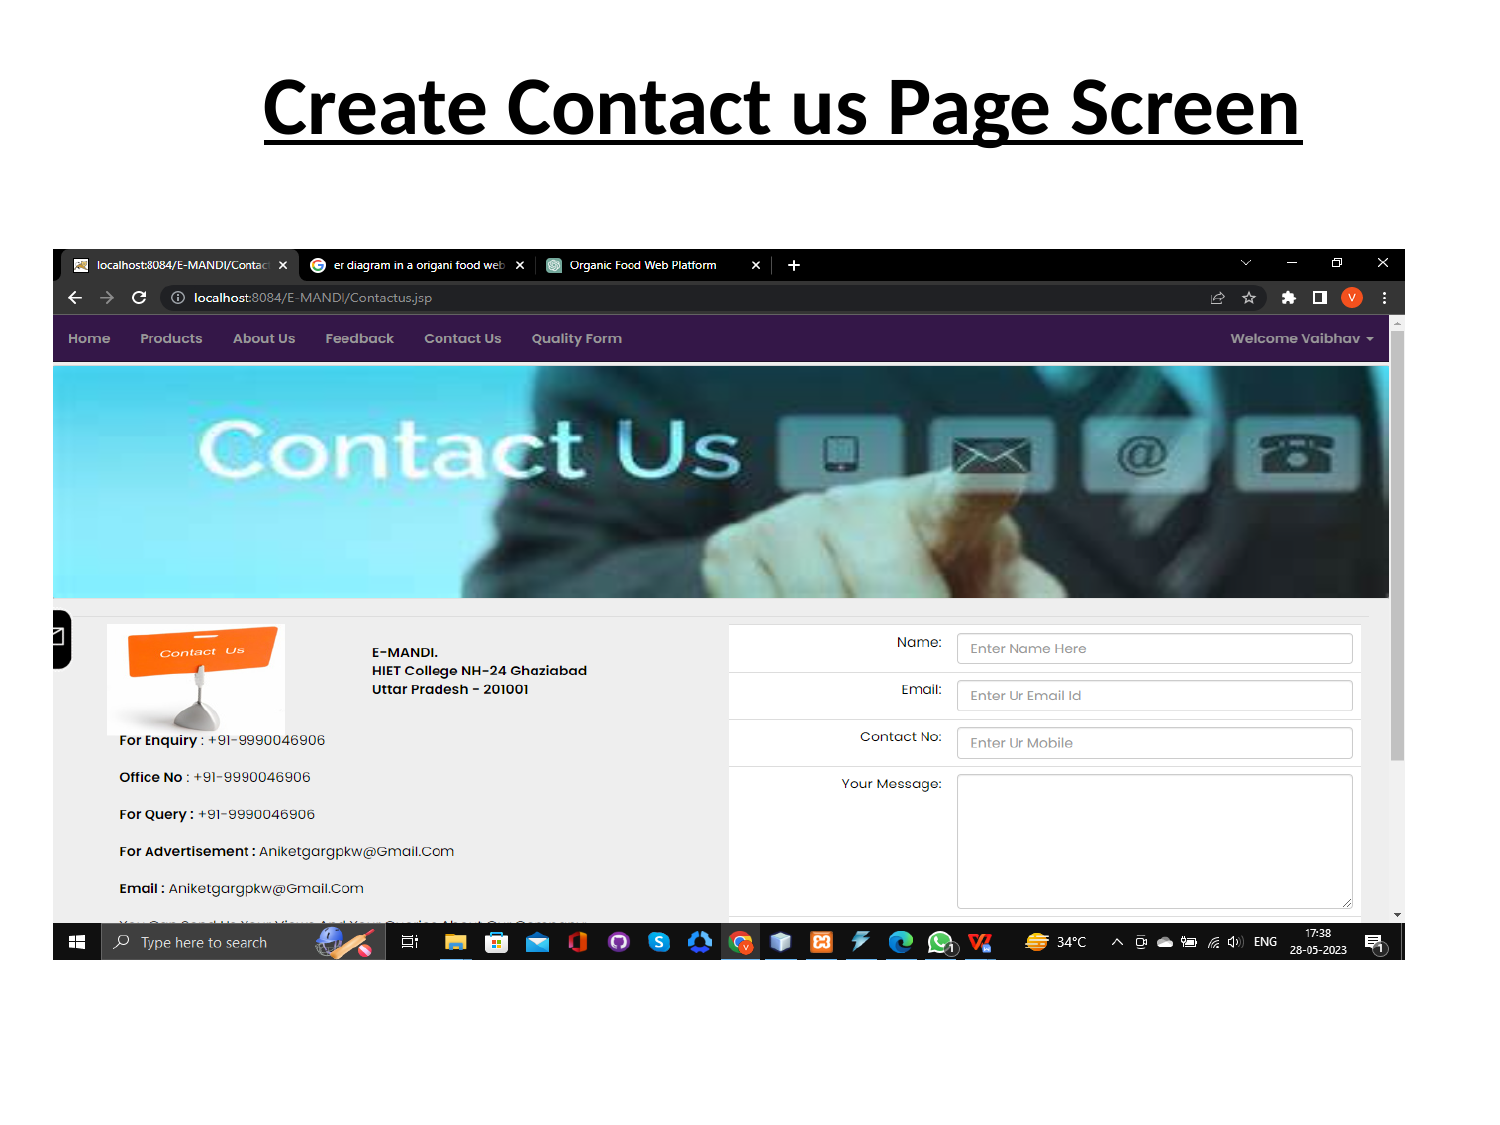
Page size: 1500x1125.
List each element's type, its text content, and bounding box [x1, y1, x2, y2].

picture [52, 249, 1405, 961]
text_box Create Contact us Page Screen [248, 43, 1356, 159]
